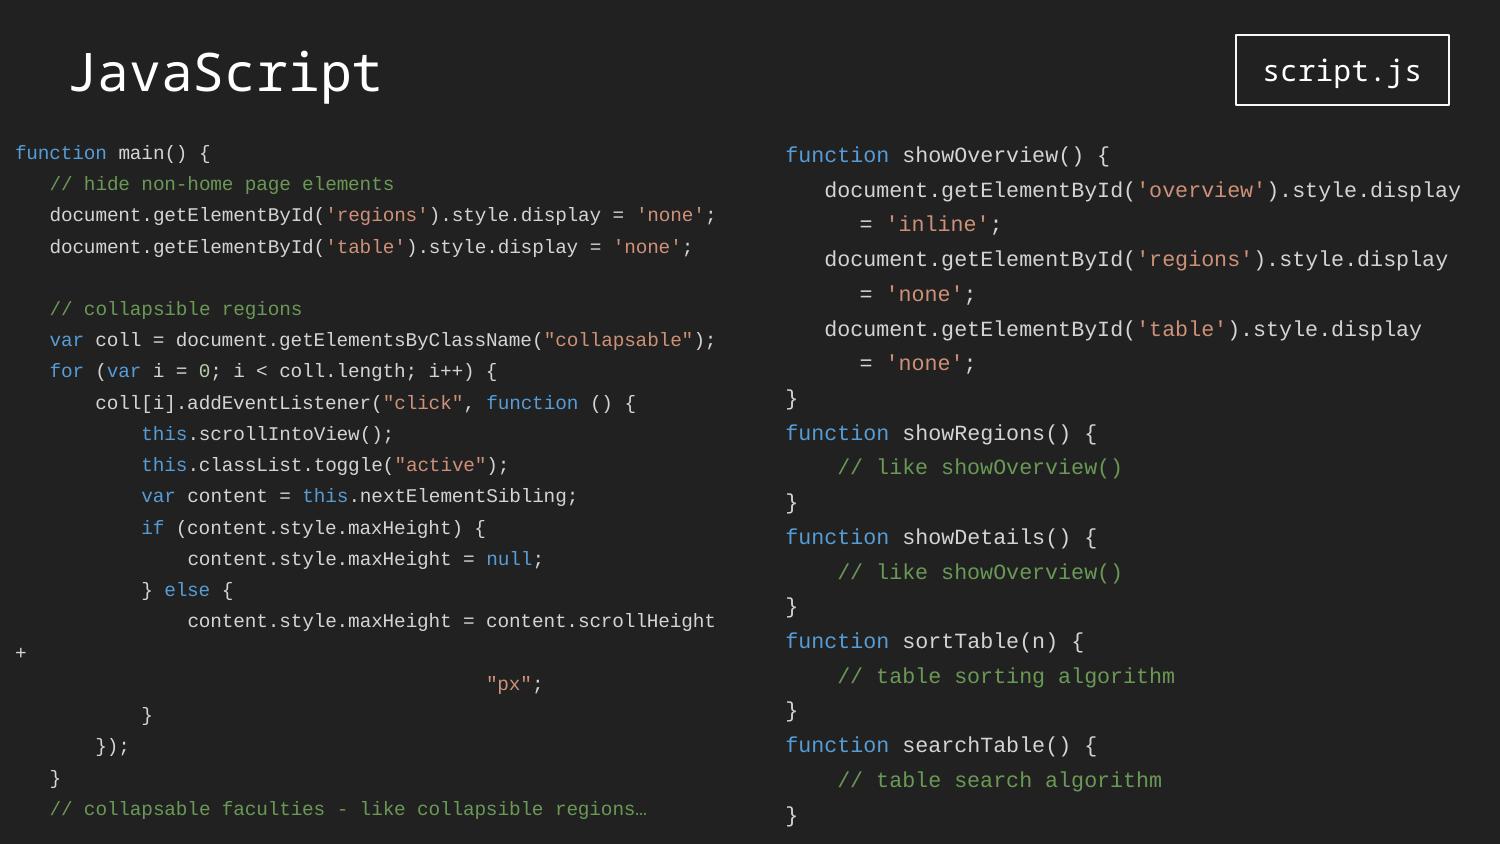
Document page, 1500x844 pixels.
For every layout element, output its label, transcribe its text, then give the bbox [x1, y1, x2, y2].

title JavaScript [51, 23, 1174, 117]
list function main() { // hide non-home page elements document.getElementById('regions').style.display = 'none'; document.getElementById('table').style.display = 'none'; // collapsible regions var coll = document.getElementsByClassName("collapsable"); for (var i = 0; i < coll.length; i++) { coll[i].addEventListener("click", function () { this.scrollIntoView(); this.classList.toggle("active"); var content = this.nextElementSibling; if (content.style.maxHeight) { content.style.maxHeight = null; } else { content.style.maxHeight = content.scrollHeight + "px"; } }); } // collapsable faculties - like collapsible regions… [0, 116, 750, 844]
list function showOverview() { document.getElementById('overview').style.display = 'inline'; document.getElementById('regions').style.display = 'none'; document.getElementById('table').style.display = 'none'; } function showRegions() { // like showOverview() } function showDetails() { // like showOverview() } function sortTable(n) { // table sorting algorithm } function searchTable() { // table search algorithm } [770, 116, 1500, 844]
title script.js [1235, 34, 1449, 106]
